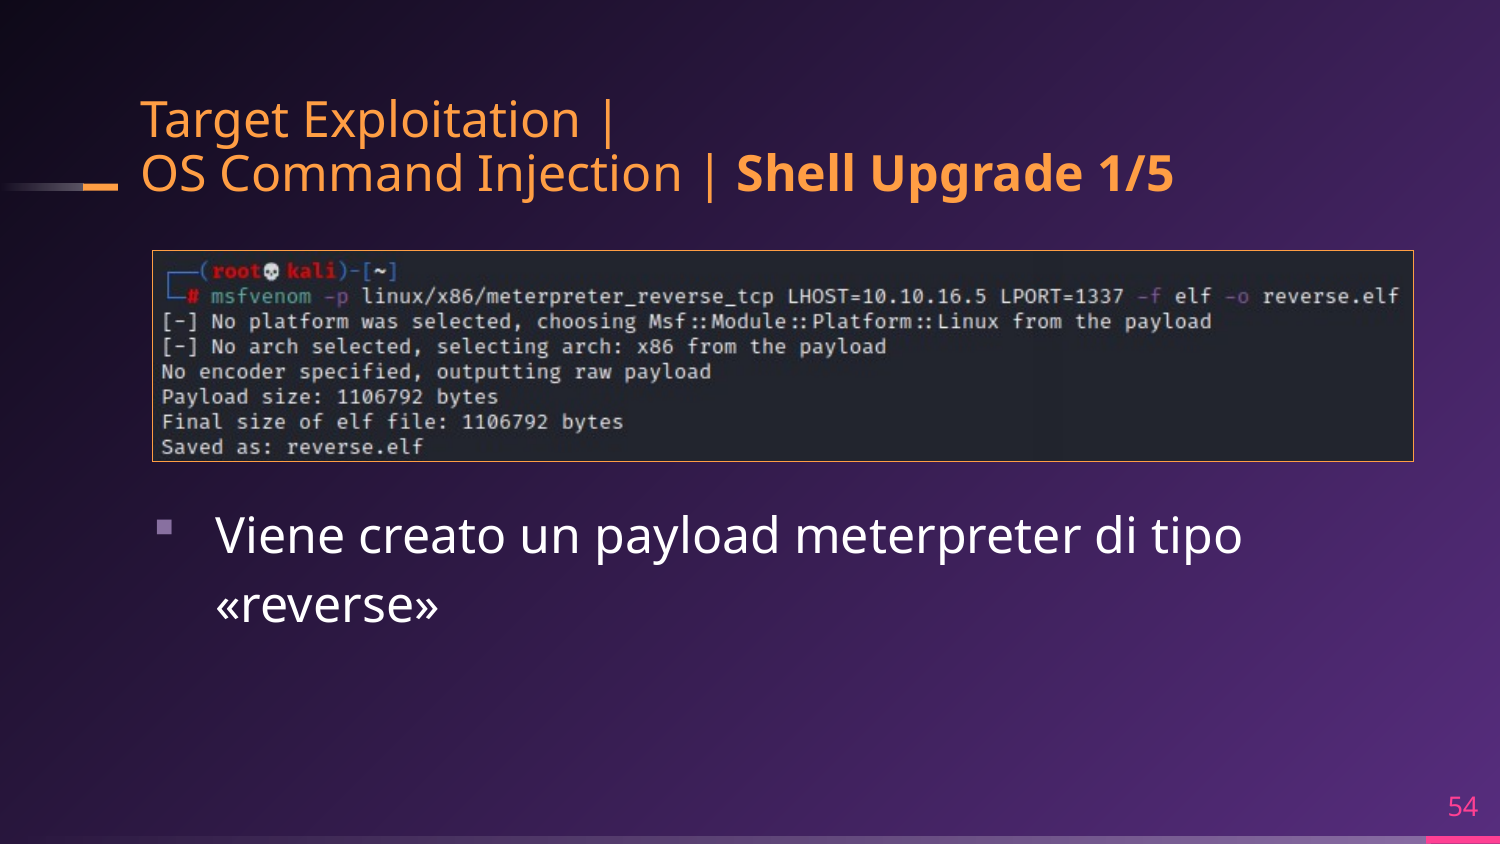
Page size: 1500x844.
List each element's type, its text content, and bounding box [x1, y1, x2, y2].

picture [152, 250, 1414, 462]
slide_number 54 [1426, 779, 1500, 837]
list Viene creato un payload meterpreter di tipo «reverse» [140, 494, 1427, 780]
title Target Exploitation | OS Command Injection | Shell Upgrade 1/5 [140, 137, 1427, 203]
